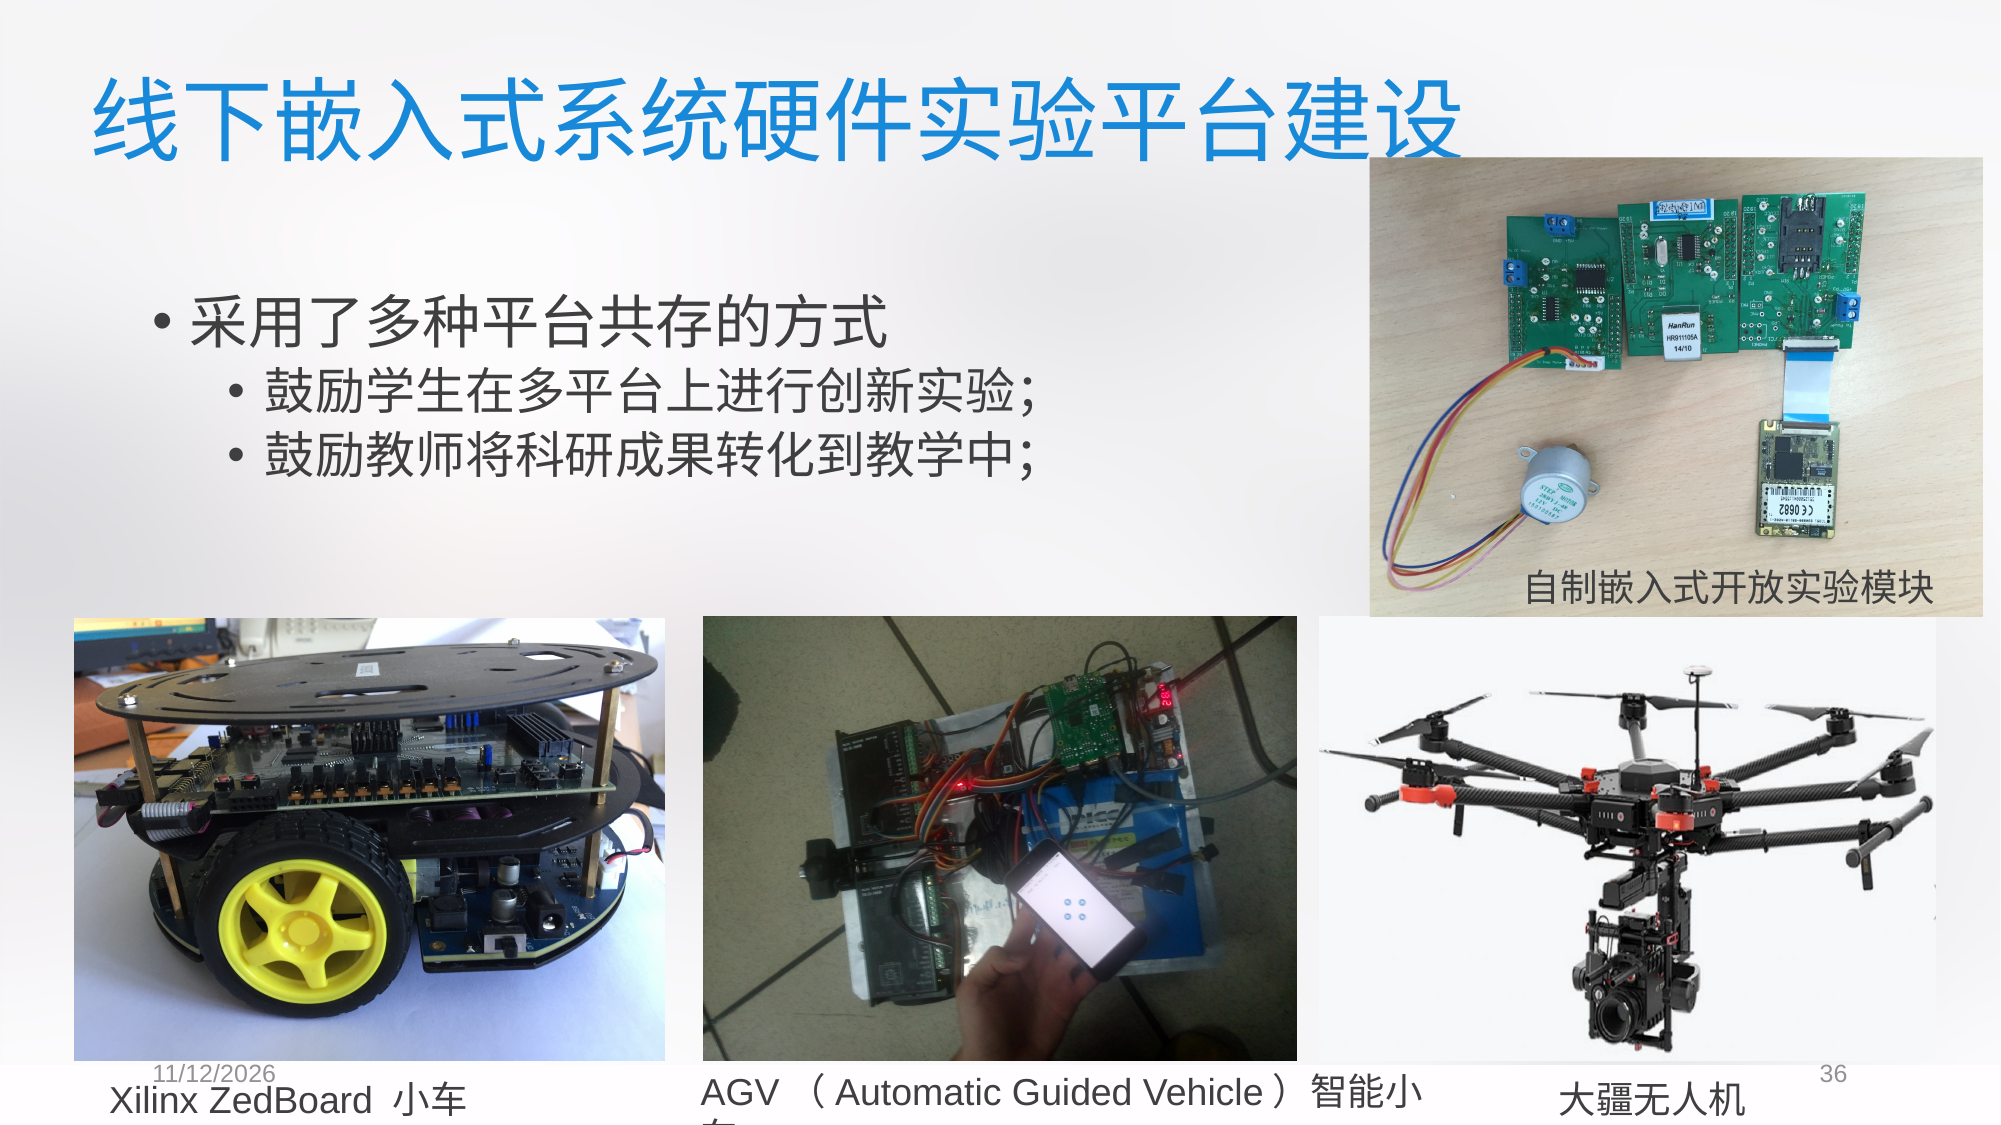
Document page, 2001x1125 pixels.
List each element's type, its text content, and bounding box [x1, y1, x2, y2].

text_box AGV（Automatic Guided Vehicle）智能小车 [685, 1060, 1412, 1125]
list 采用了多种平台共存的方式 鼓励学生在多平台上进行创新实验； 鼓励教师将科研成果转化到教学中； [137, 285, 1151, 543]
slide_number 36 [1412, 1061, 1863, 1103]
picture [0, 0, 2001, 1125]
title 线下嵌入式系统硬件实验平台建设 [74, 15, 1800, 234]
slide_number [137, 1061, 588, 1103]
text_box 自制嵌入式开放实验模块 [1906, 556, 1982, 616]
text_box 大疆无人机 [1369, 1068, 1936, 1125]
text_box Xilinx ZedBoard 小车 [94, 1068, 592, 1125]
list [703, 616, 1297, 1061]
